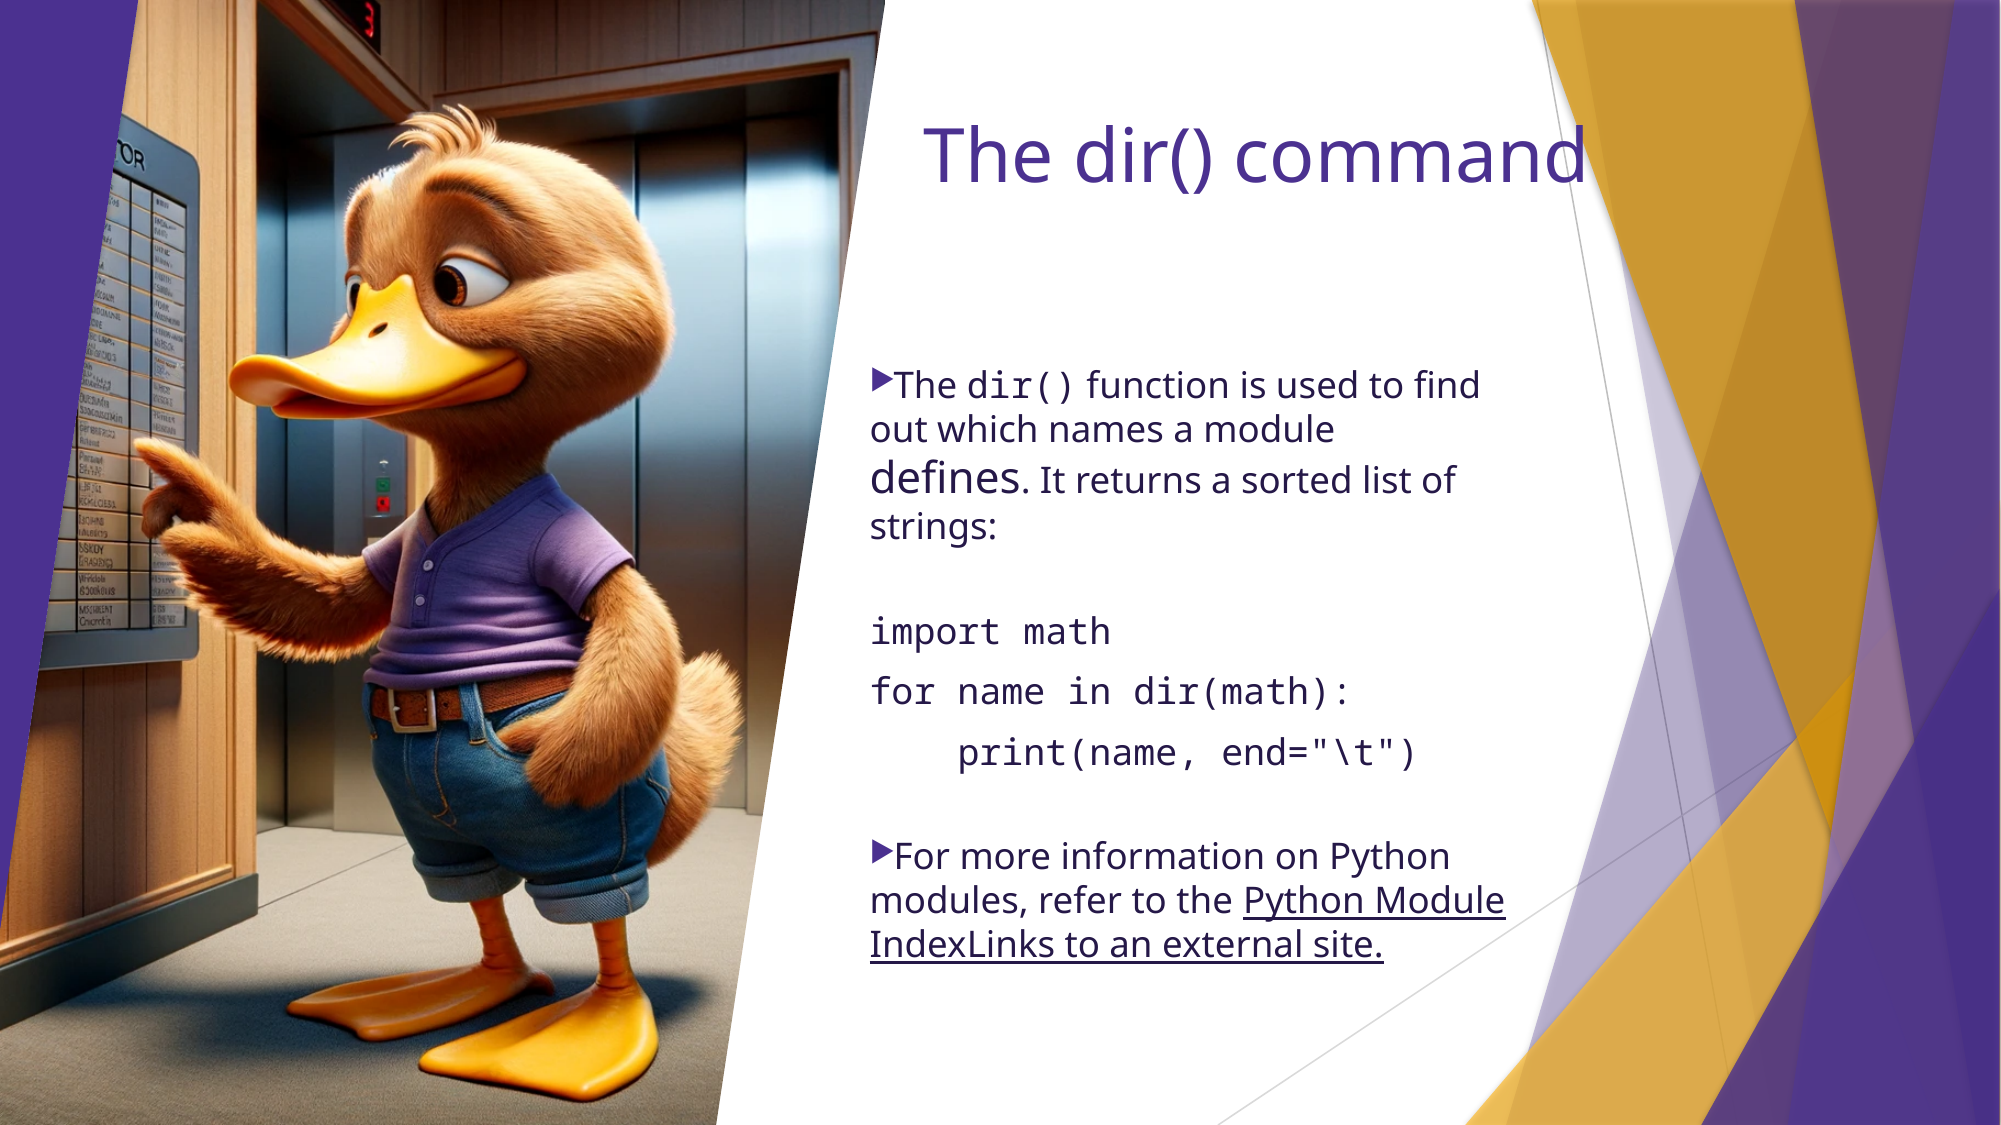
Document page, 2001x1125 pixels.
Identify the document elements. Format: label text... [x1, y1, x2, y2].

title The dir() command [908, 99, 1664, 317]
picture [0, 0, 886, 1125]
list The dir() function is used to find out which names a module defines. It returns a sorted list of strings: import math for name in dir(math): print(name, end="\t") For more information on Python modules, refer to the Python Module IndexLinks to an external site. [890, 354, 1522, 992]
